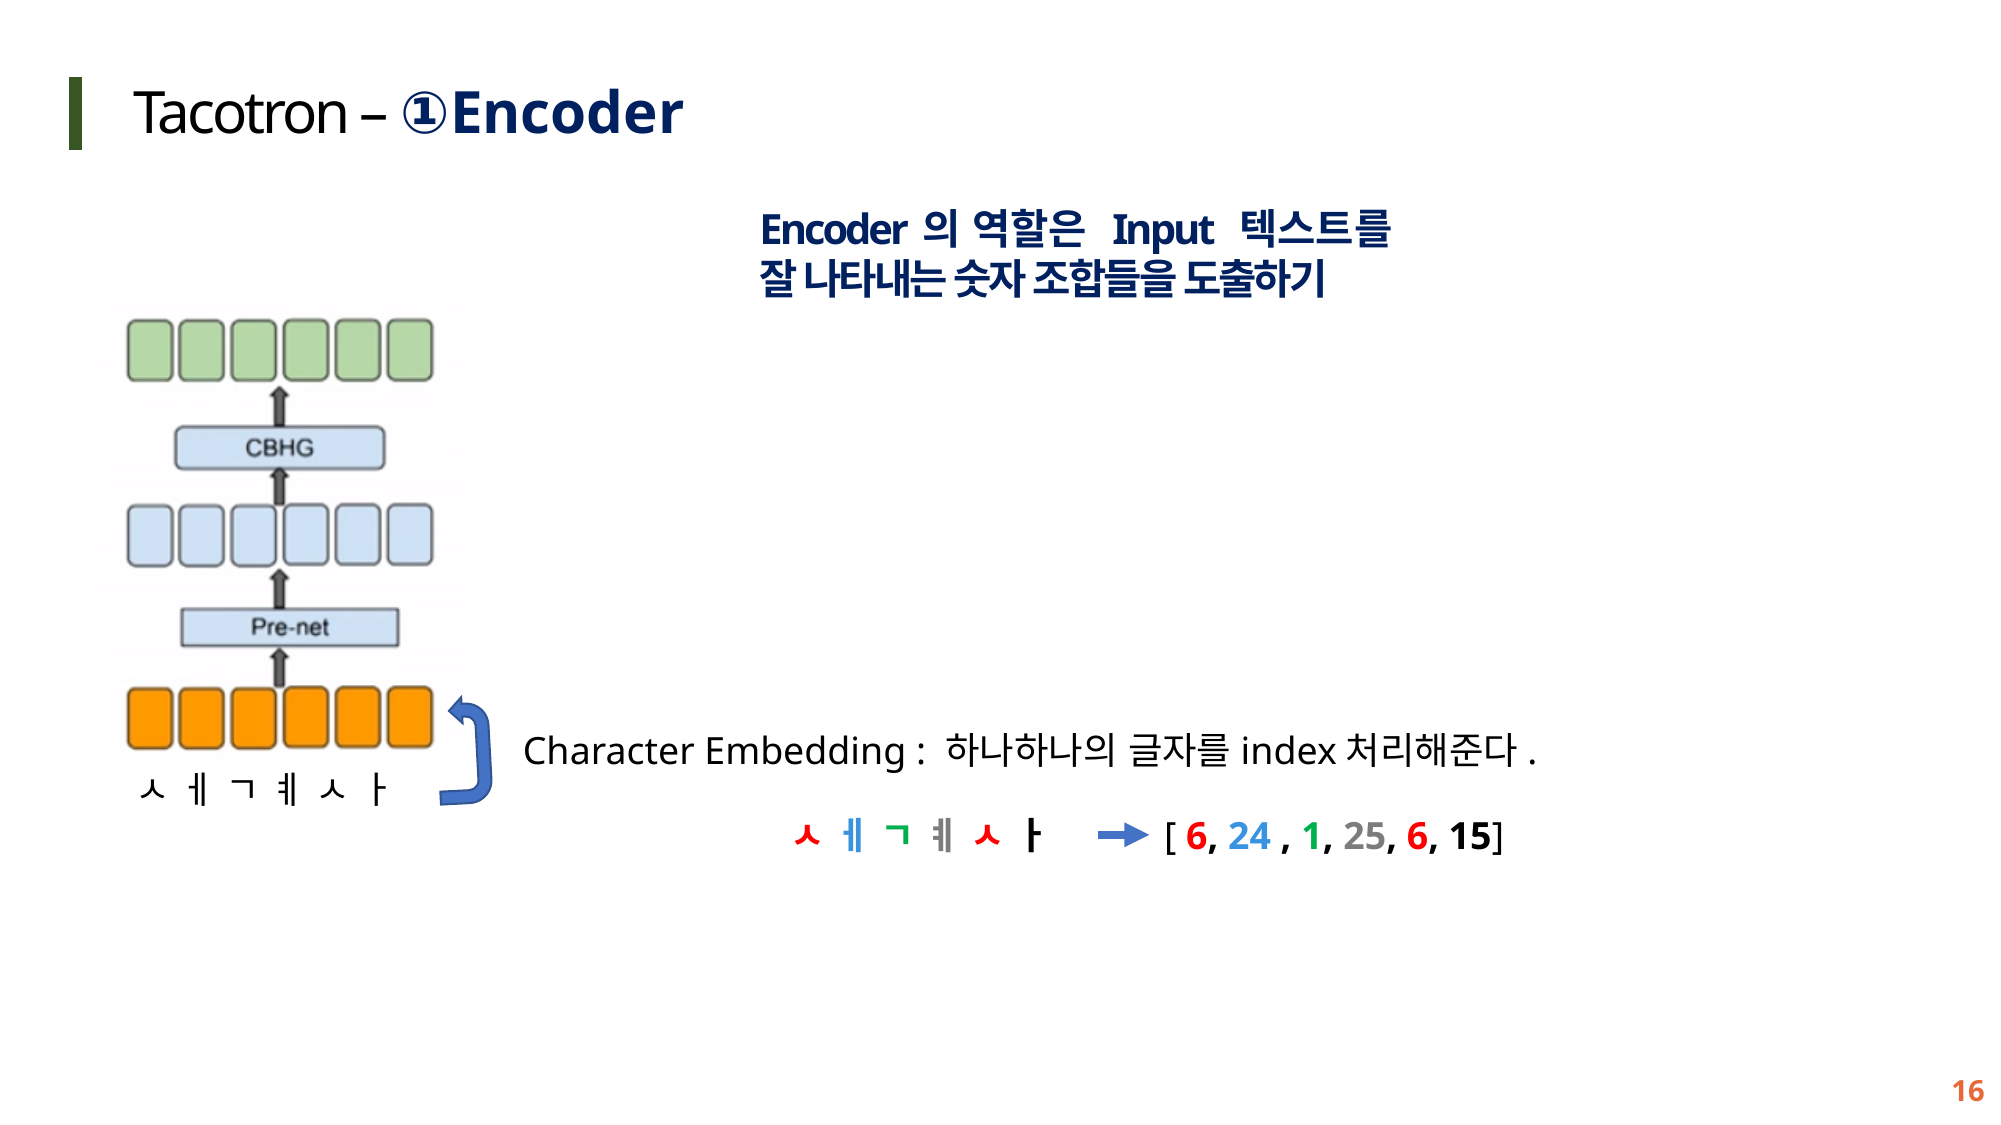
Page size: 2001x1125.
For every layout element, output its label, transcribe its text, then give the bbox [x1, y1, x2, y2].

picture [98, 287, 465, 759]
text_box ㅅ ㅔ ㄱ ㅖ ㅅ ㅏ [120, 759, 443, 819]
text_box Encoder의 역할은 Input 텍스트를 잘 나타내는 숫자 조합들을 도출하기 [744, 195, 1405, 311]
text_box Tacotron – ①Encoder [118, 68, 810, 153]
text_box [775, 804, 1735, 866]
slide_number 16 [1550, 1062, 2000, 1123]
text_box Character Embedding : 하나하나의 글자를index처리해준다. [508, 719, 1812, 780]
text_box [443, 702, 493, 806]
